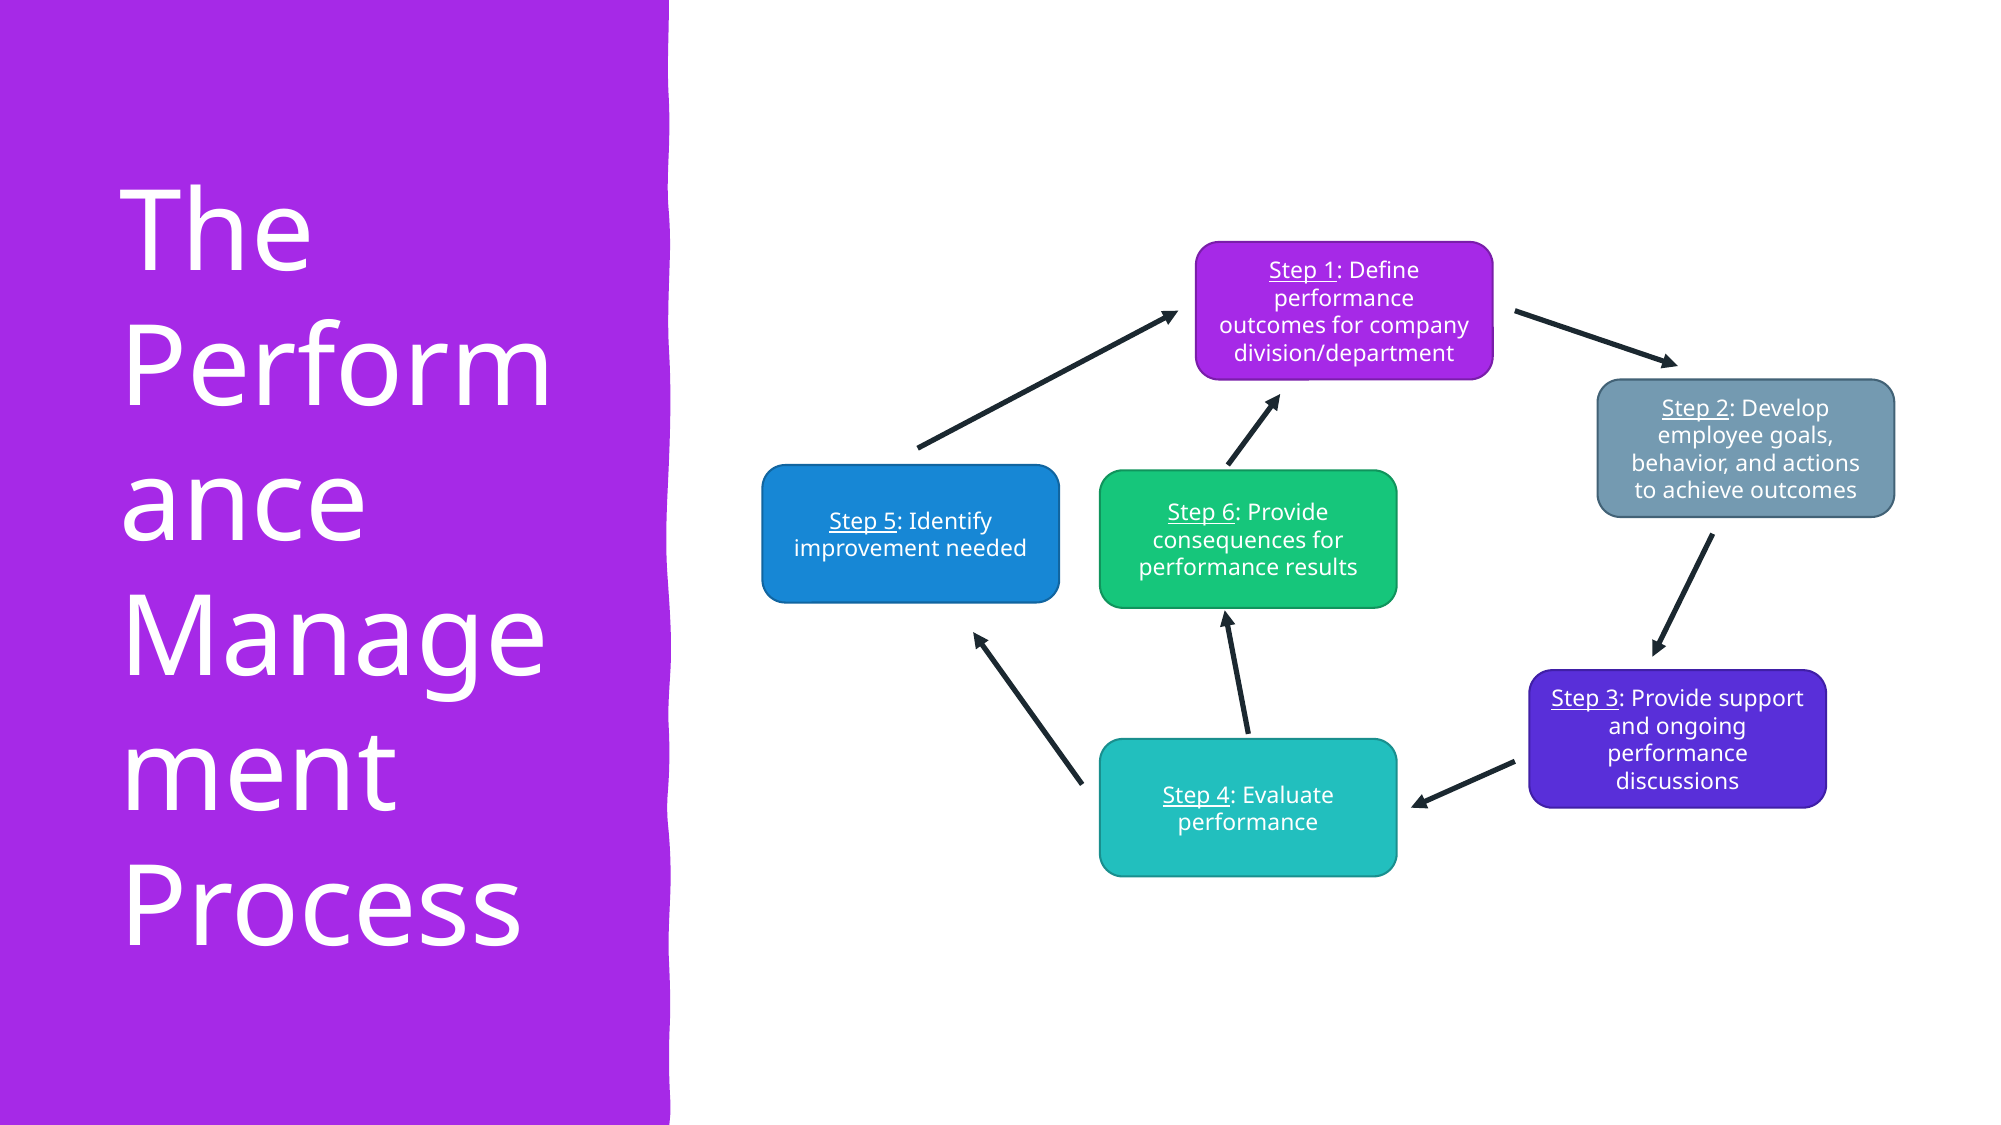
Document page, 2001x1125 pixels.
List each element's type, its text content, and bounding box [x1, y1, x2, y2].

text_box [1227, 393, 1281, 465]
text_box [1514, 310, 1678, 367]
text_box [0, 0, 673, 1125]
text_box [1410, 761, 1515, 808]
text_box Step 3: Provide support and ongoing performance discussions [1528, 669, 1828, 809]
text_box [1224, 610, 1249, 734]
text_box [917, 310, 1179, 449]
text_box Step 5: Identify improvement needed [761, 463, 1061, 604]
text_box Step 6: Provide consequences for performance results [1098, 469, 1398, 609]
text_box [973, 632, 1083, 785]
title The Performance Management Process [104, 105, 614, 1021]
text_box Step 1: Define performance outcomes for company division/department [1194, 240, 1494, 381]
text_box Step 4: Evaluate performance [1098, 737, 1398, 878]
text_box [1652, 533, 1713, 657]
text_box Step 2: Develop employee goals, behavior, and actions to achieve outcomes [1596, 378, 1896, 519]
text_box [668, 0, 2000, 1125]
